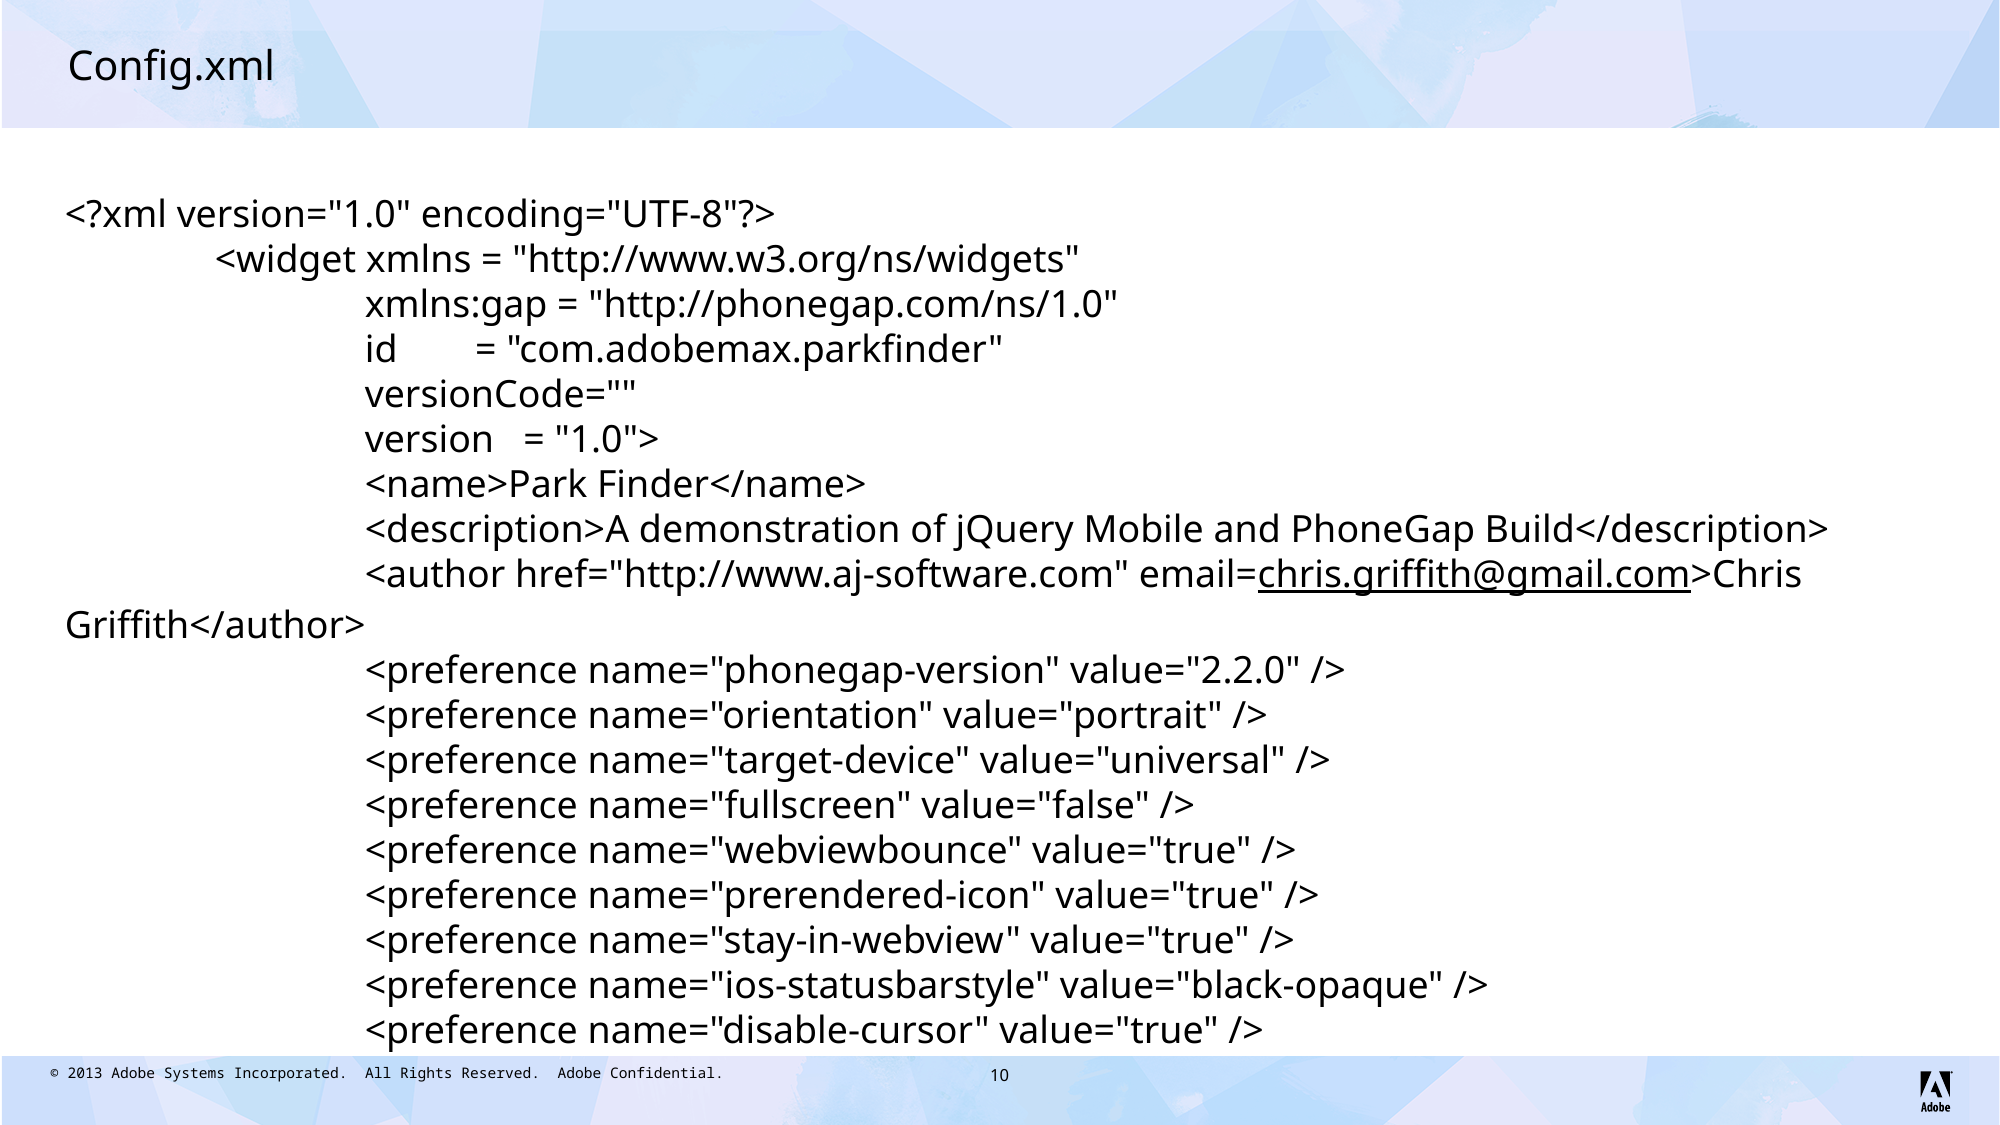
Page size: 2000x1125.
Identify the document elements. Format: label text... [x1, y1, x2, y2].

picture [1, 1056, 2000, 1125]
slide_number 10 [916, 1062, 1083, 1091]
picture [1, 0, 2000, 128]
text_box <?xml version="1.0" encoding="UTF-8"?> <widget xmlns = "http://www.w3.org/ns/widgets" xmlns:gap = "http://phonegap.com/ns/1.0" id = "com.adobemax.parkfinder" versionCode="" version = "1.0"> <name>Park Finder</name> <description>A demonstration of jQuery Mobile and PhoneGap Build</description> <author href="http://www.aj-software.com" email=chris.griffith@gmail.com>Chris Griffith</author> <preference name="phonegap-version" value="2.2.0" /> <preference name="orientation" value="portrait" /> <preference name="target-device" value="universal" /> <preference name="fullscreen" value="false" /> <preference name="webviewbounce" value="true" /> <preference name="prerendered-icon" value="true" /> <preference name="stay-in-webview" value="true" /> <preference name="ios-statusbarstyle" value="black-opaque" /> <preference name="disable-cursor" value="true" /> [49, 182, 1972, 1058]
title Config.xml [49, 30, 1950, 98]
